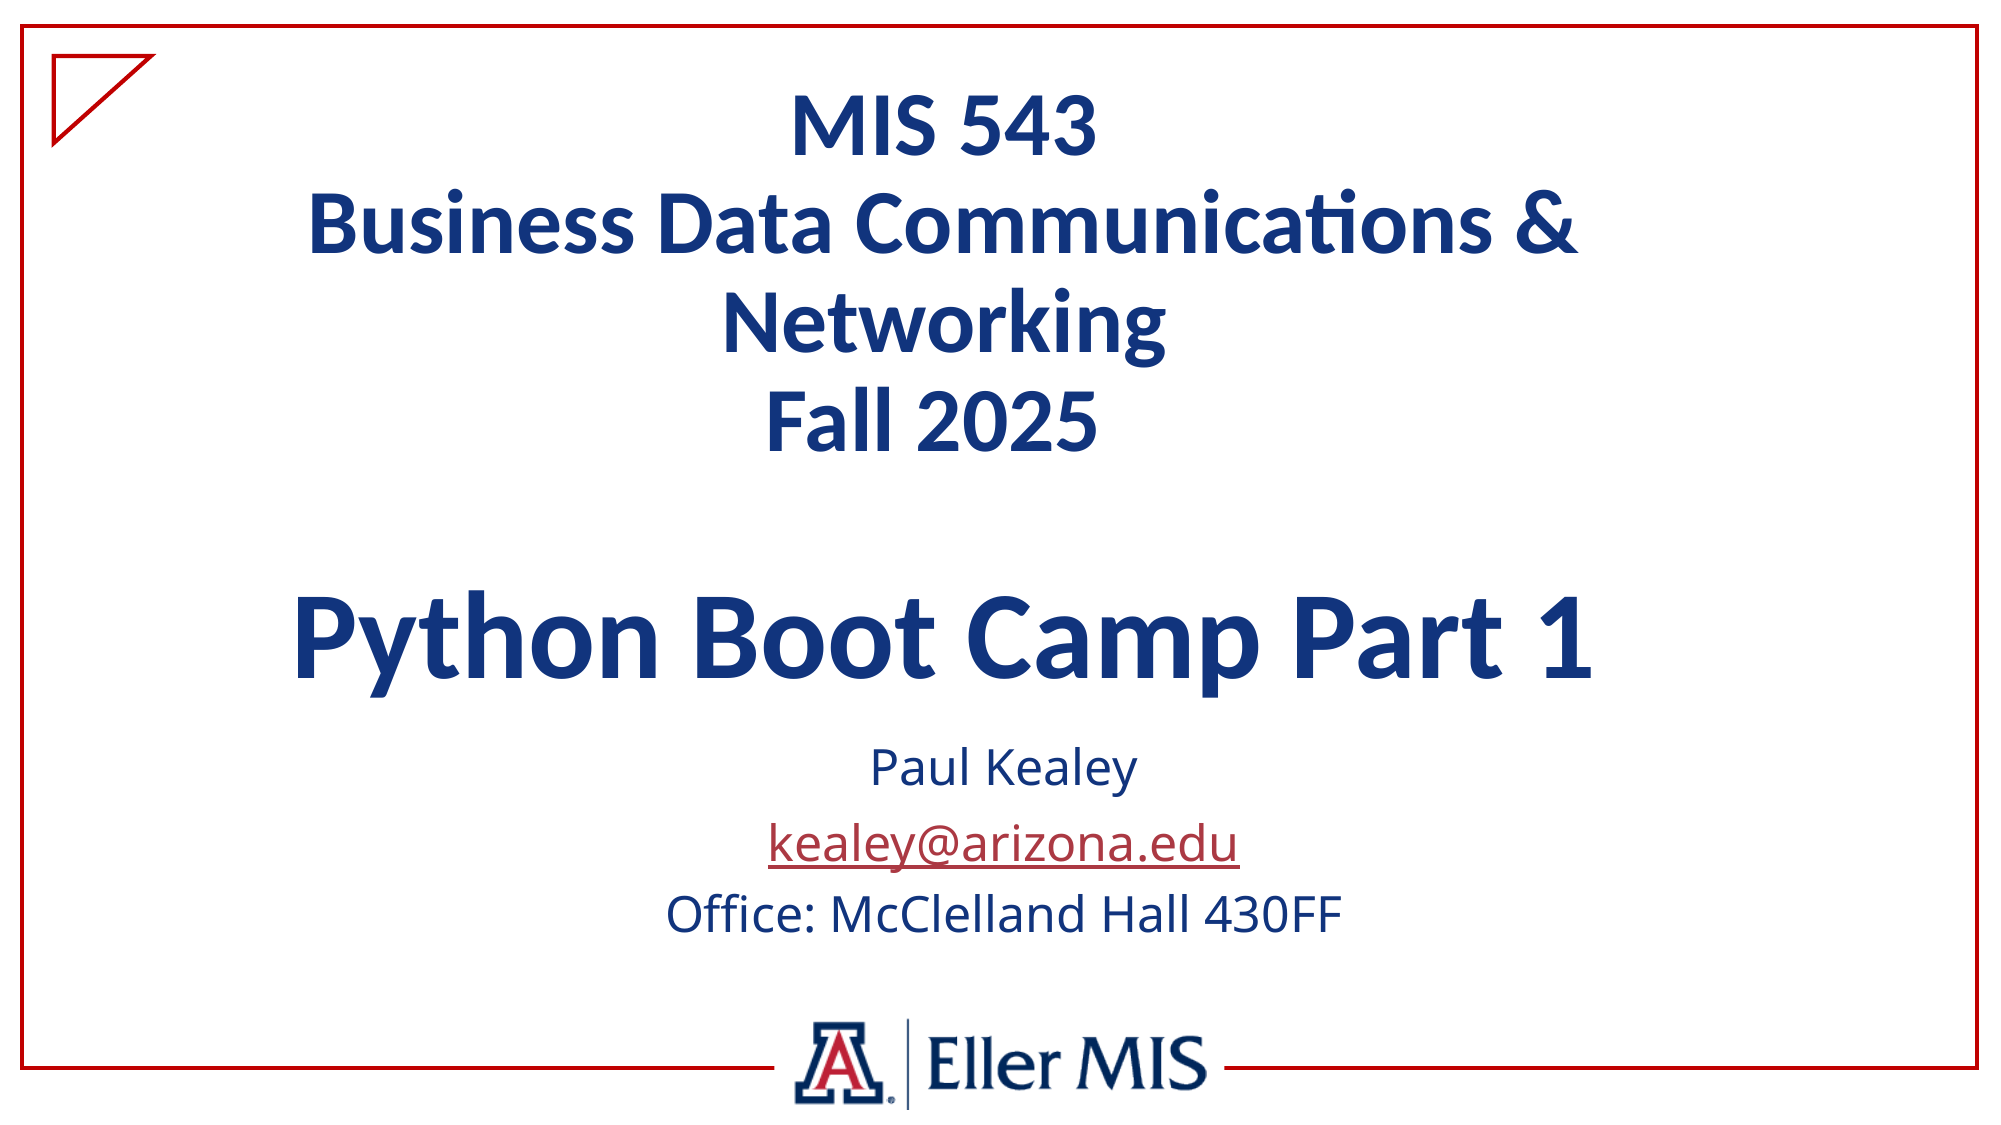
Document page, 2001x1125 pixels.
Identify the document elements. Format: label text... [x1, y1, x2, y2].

list Paul Kealey kealey@arizona.edu Office: McClelland Hall 430FF [291, 734, 1717, 1125]
title MIS 543 Business Data Communications & Networking Fall 2025 Python Boot Camp Part 1 [247, 282, 1641, 500]
